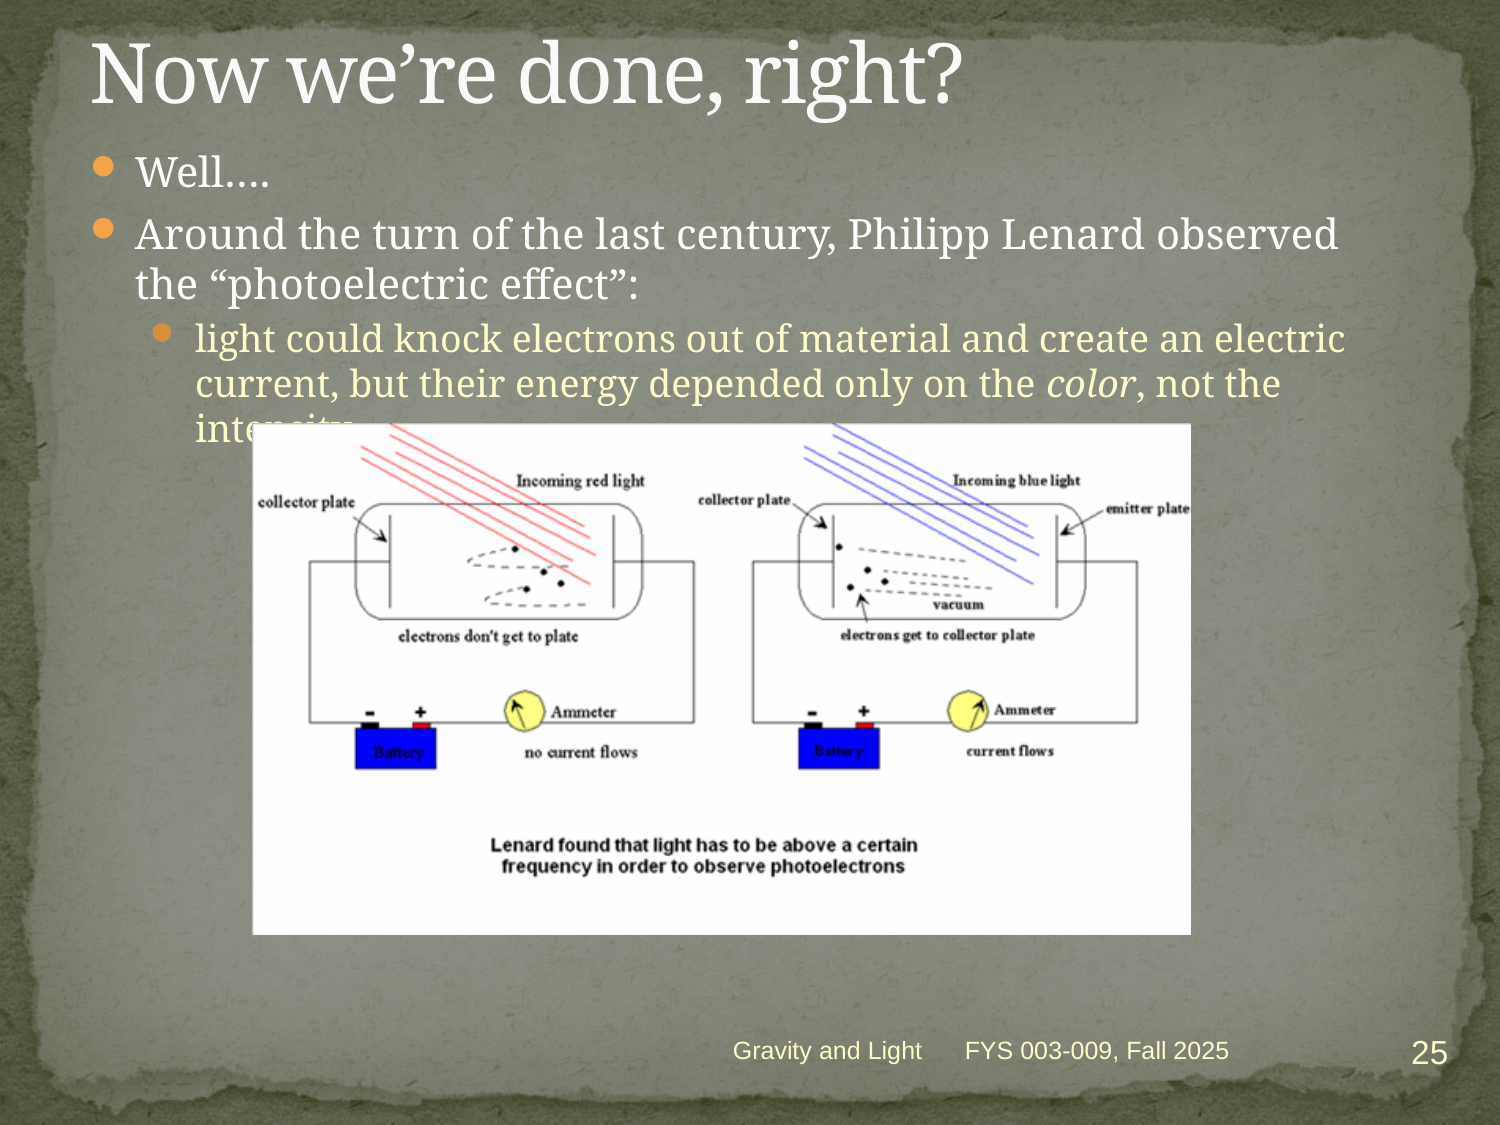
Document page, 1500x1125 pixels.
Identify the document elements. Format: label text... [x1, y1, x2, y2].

footer Gravity and Light [350, 1017, 938, 1081]
picture [252, 423, 1192, 935]
slide_number 25 [1379, 1014, 1480, 1089]
list Well…. Around the turn of the last century, Philipp Lenard observed the “photoelectric effect”: light could knock electrons out of material and create an electric current, but their energy depended only on the color, not the intensity. This really had people scratching their heads! [74, 137, 1426, 431]
title Now we’re done, right? [74, 24, 1425, 128]
slide_number FYS 003-009, Fall 2025 [950, 1017, 1375, 1081]
